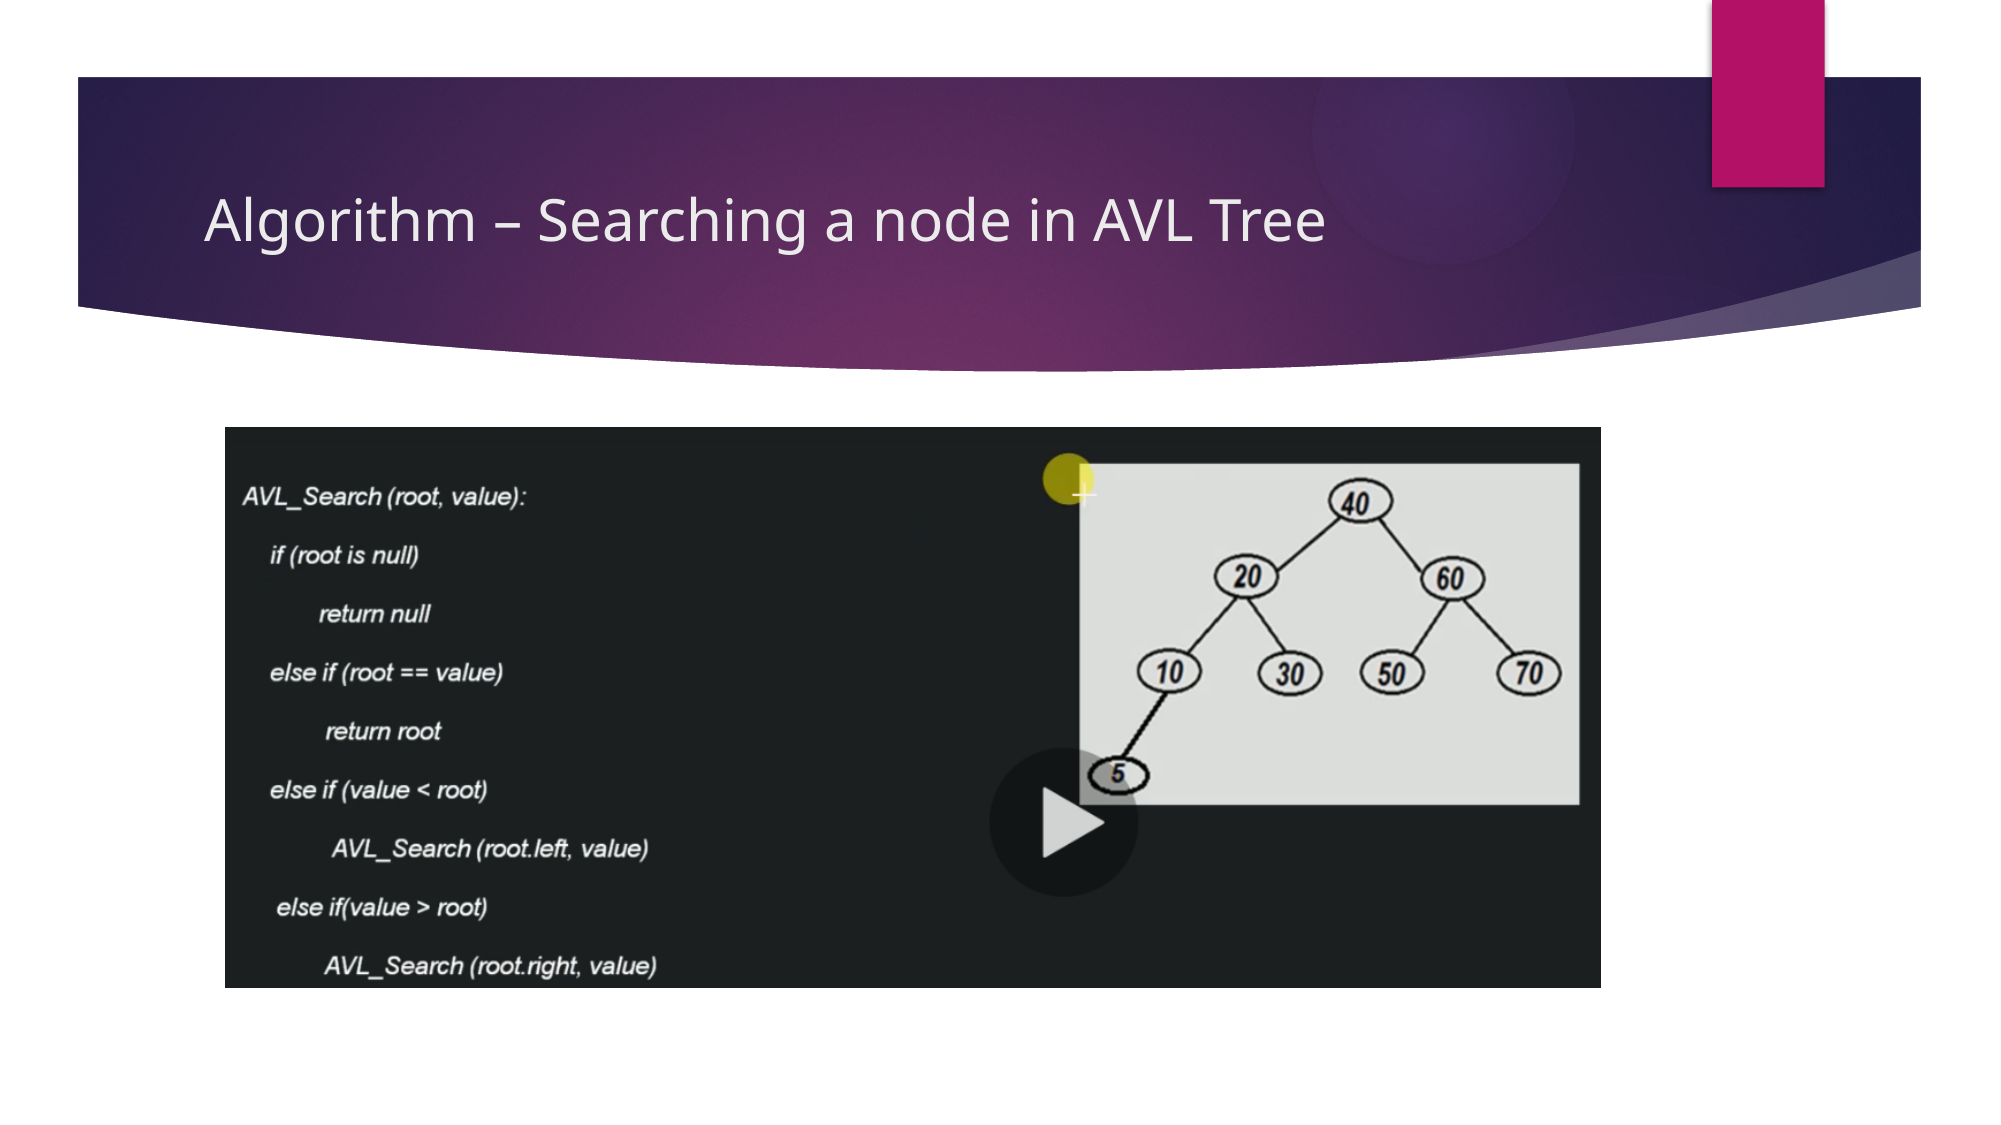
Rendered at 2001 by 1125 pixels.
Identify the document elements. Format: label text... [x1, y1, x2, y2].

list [225, 426, 1602, 988]
title Algorithm – Searching a node in AVL Tree [189, 159, 1627, 276]
